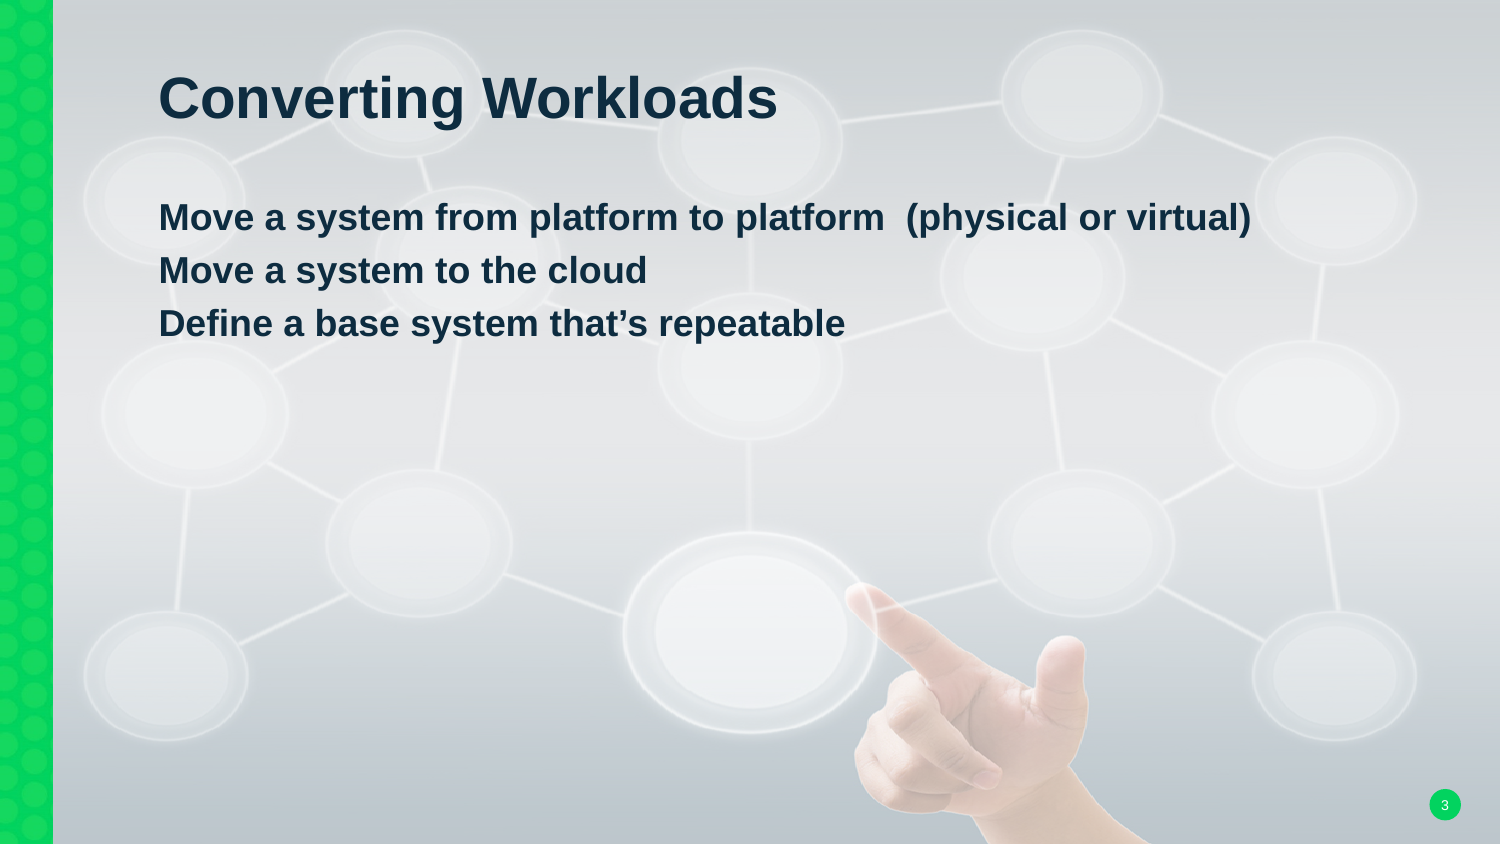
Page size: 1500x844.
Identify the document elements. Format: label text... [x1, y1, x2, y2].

title Converting Workloads [143, 56, 1451, 153]
picture [0, 0, 53, 844]
list Move a system from platform to platform (physical or virtual) Move a system to the cloud Define a base system that’s repeatable [143, 184, 1451, 766]
